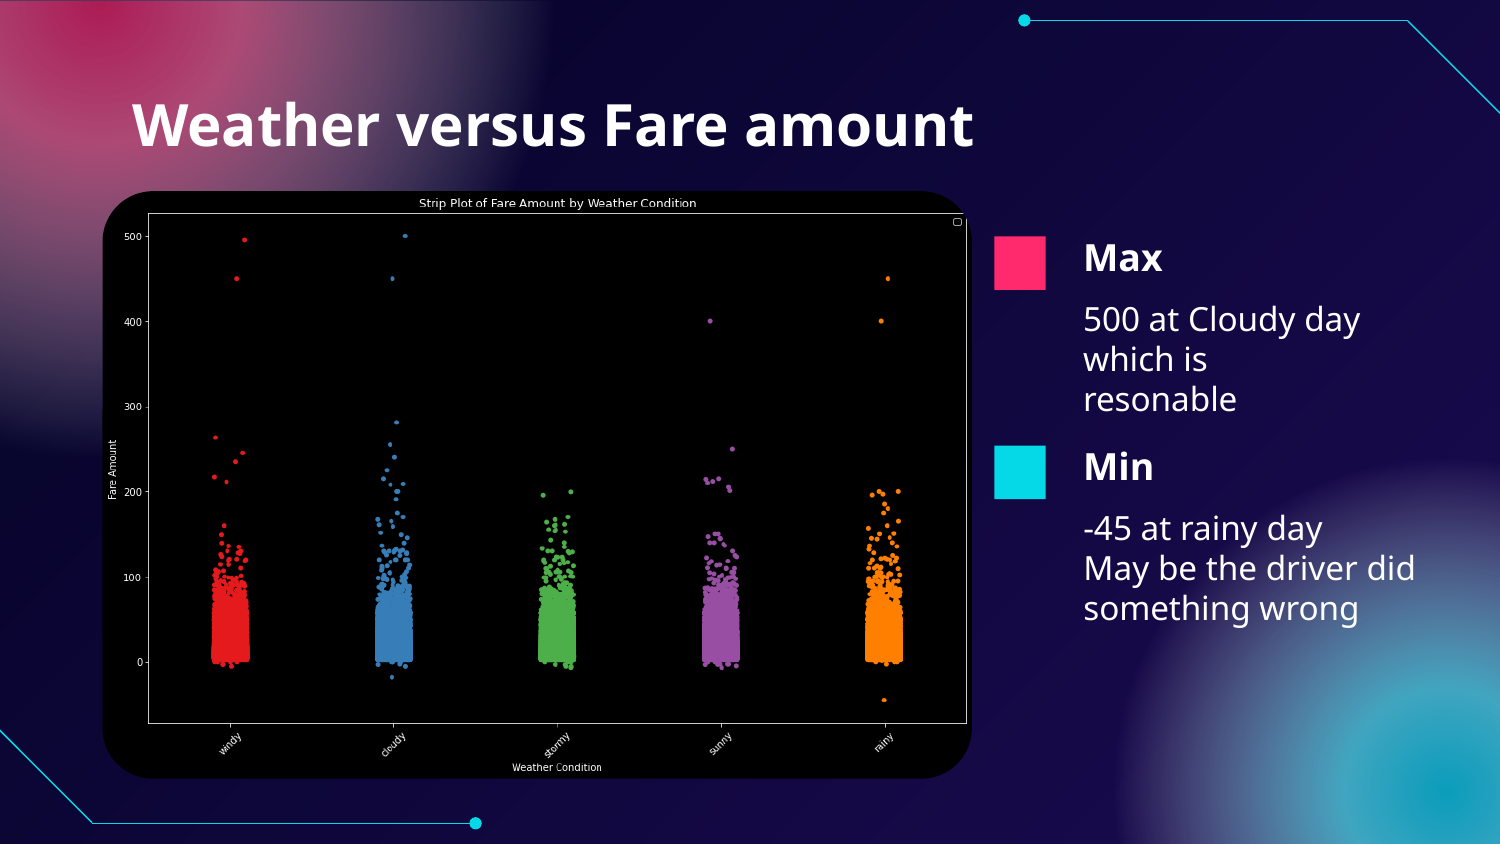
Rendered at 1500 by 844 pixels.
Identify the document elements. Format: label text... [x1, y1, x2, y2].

text_box Max [1068, 218, 1383, 282]
picture [102, 190, 973, 779]
text_box 500 at Cloudy day which is resonable [1068, 282, 1383, 392]
text_box Min [1068, 427, 1383, 492]
title Weather versus Fare amount [117, 72, 1383, 167]
text_box -45 at rainy day May be the driver did something wrong [1068, 492, 1483, 601]
text_box [994, 445, 1046, 500]
text_box [994, 236, 1046, 290]
